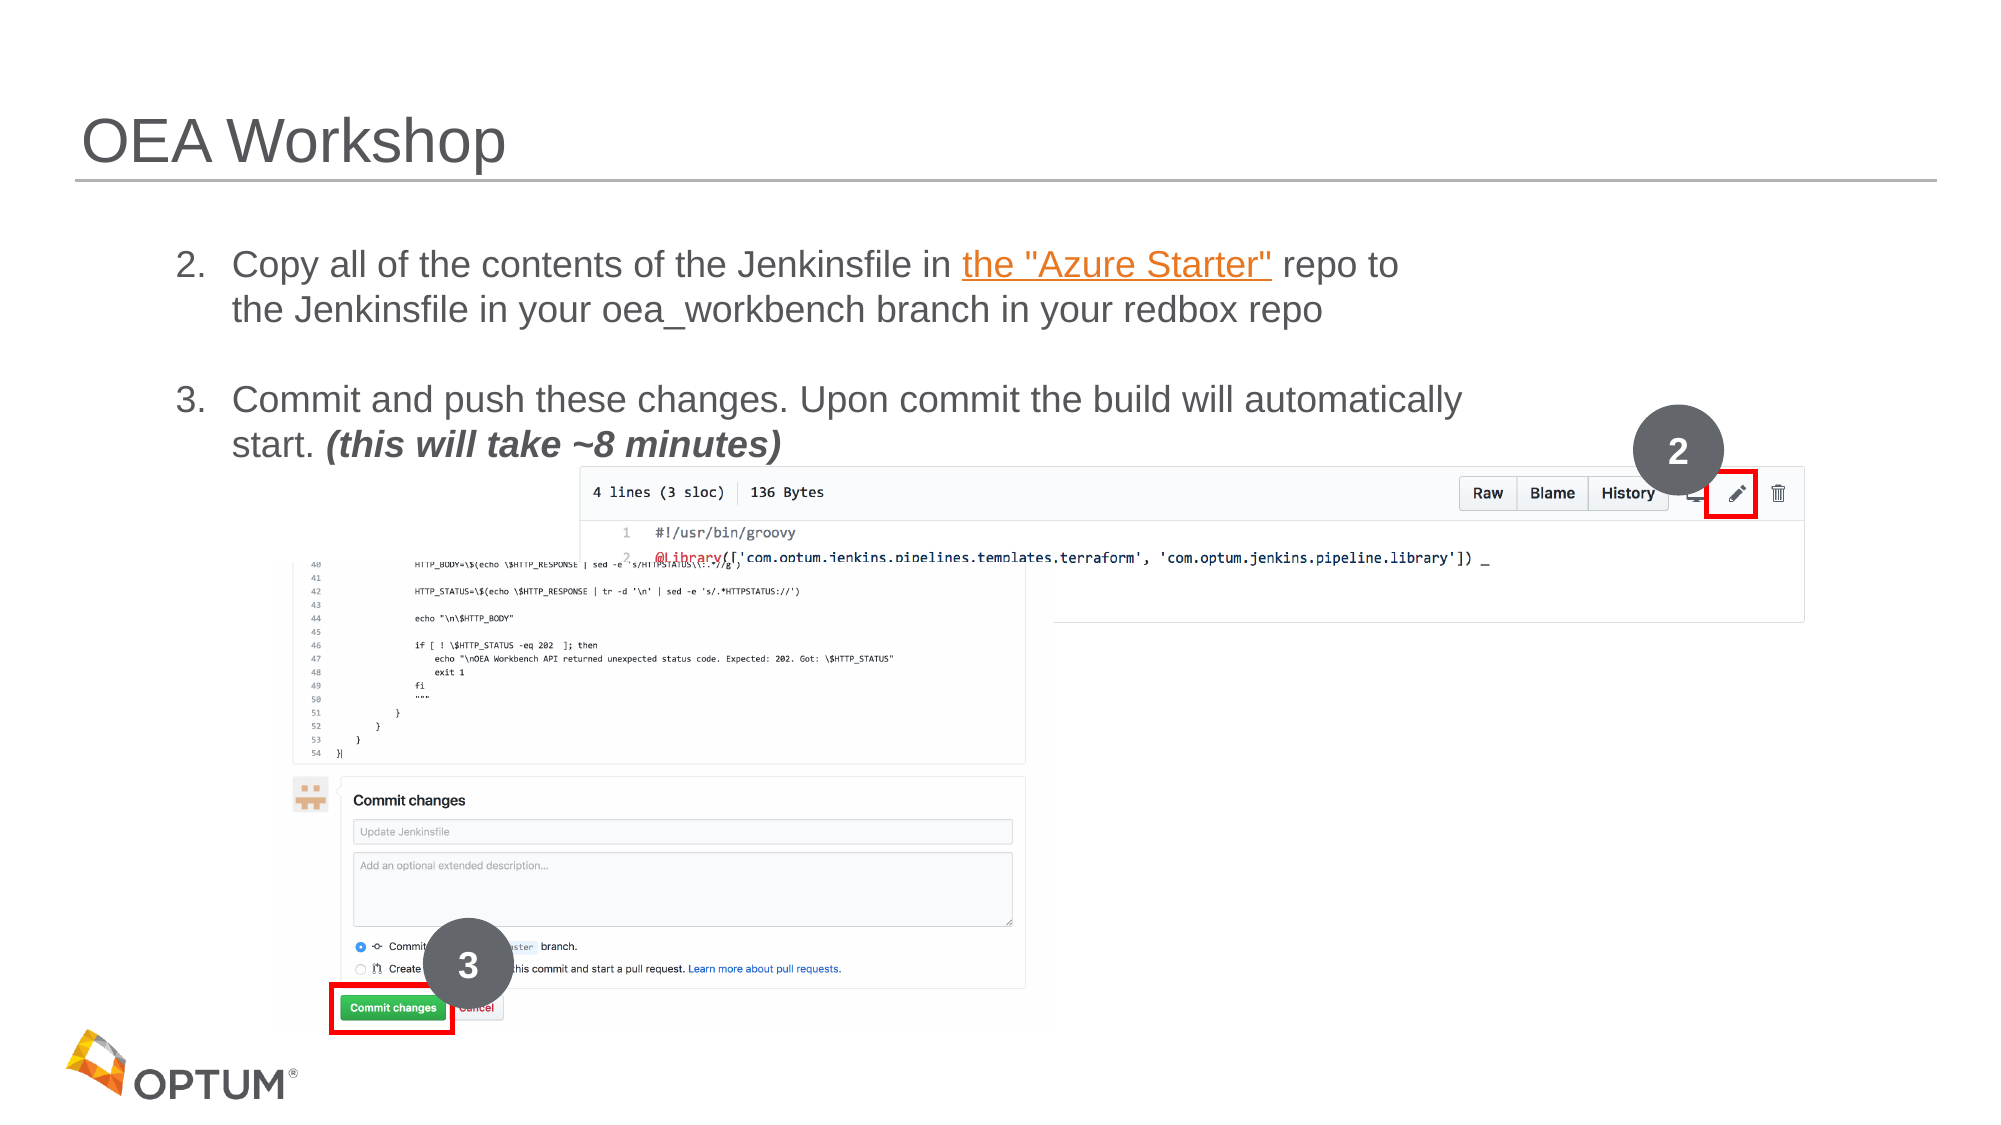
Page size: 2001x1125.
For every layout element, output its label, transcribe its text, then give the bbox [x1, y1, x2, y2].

title OEA Workshop [81, 0, 1938, 177]
picture [64, 449, 1820, 1101]
text_box 2 [1632, 403, 1726, 449]
text_box Copy all of the contents of the Jenkinsfile in the "Azure Starter" repo to the Jenkinsfile in your oea_workbench branch in your redbox repo Commit and push these changes. Upon commit the build will automatically start. (this will take ~8 minutes) [160, 232, 1540, 472]
